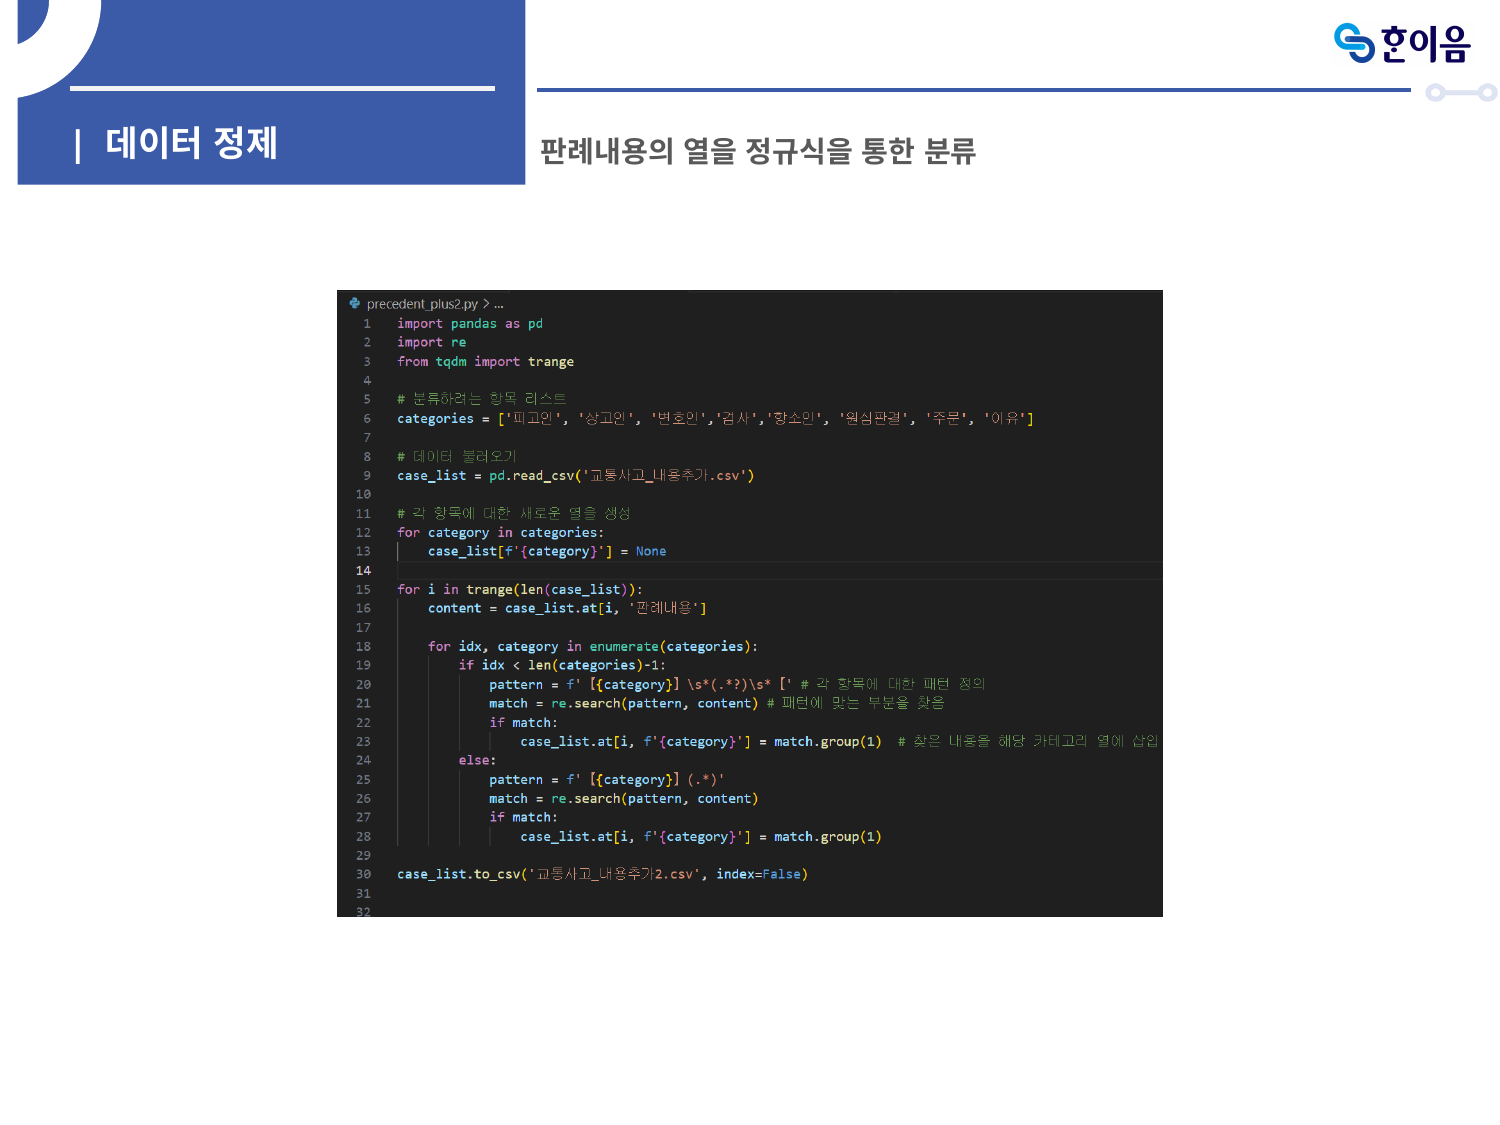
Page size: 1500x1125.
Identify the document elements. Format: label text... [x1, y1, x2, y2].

text_box 판례내용의 열을 정규식을 통한 분류 [525, 118, 1358, 184]
text_box | 데이터 정제 [53, 113, 538, 159]
picture [337, 290, 1163, 918]
picture [1330, 20, 1474, 67]
picture [1422, 77, 1499, 105]
text_box [17, 0, 526, 185]
text_box [1, 1, 100, 97]
